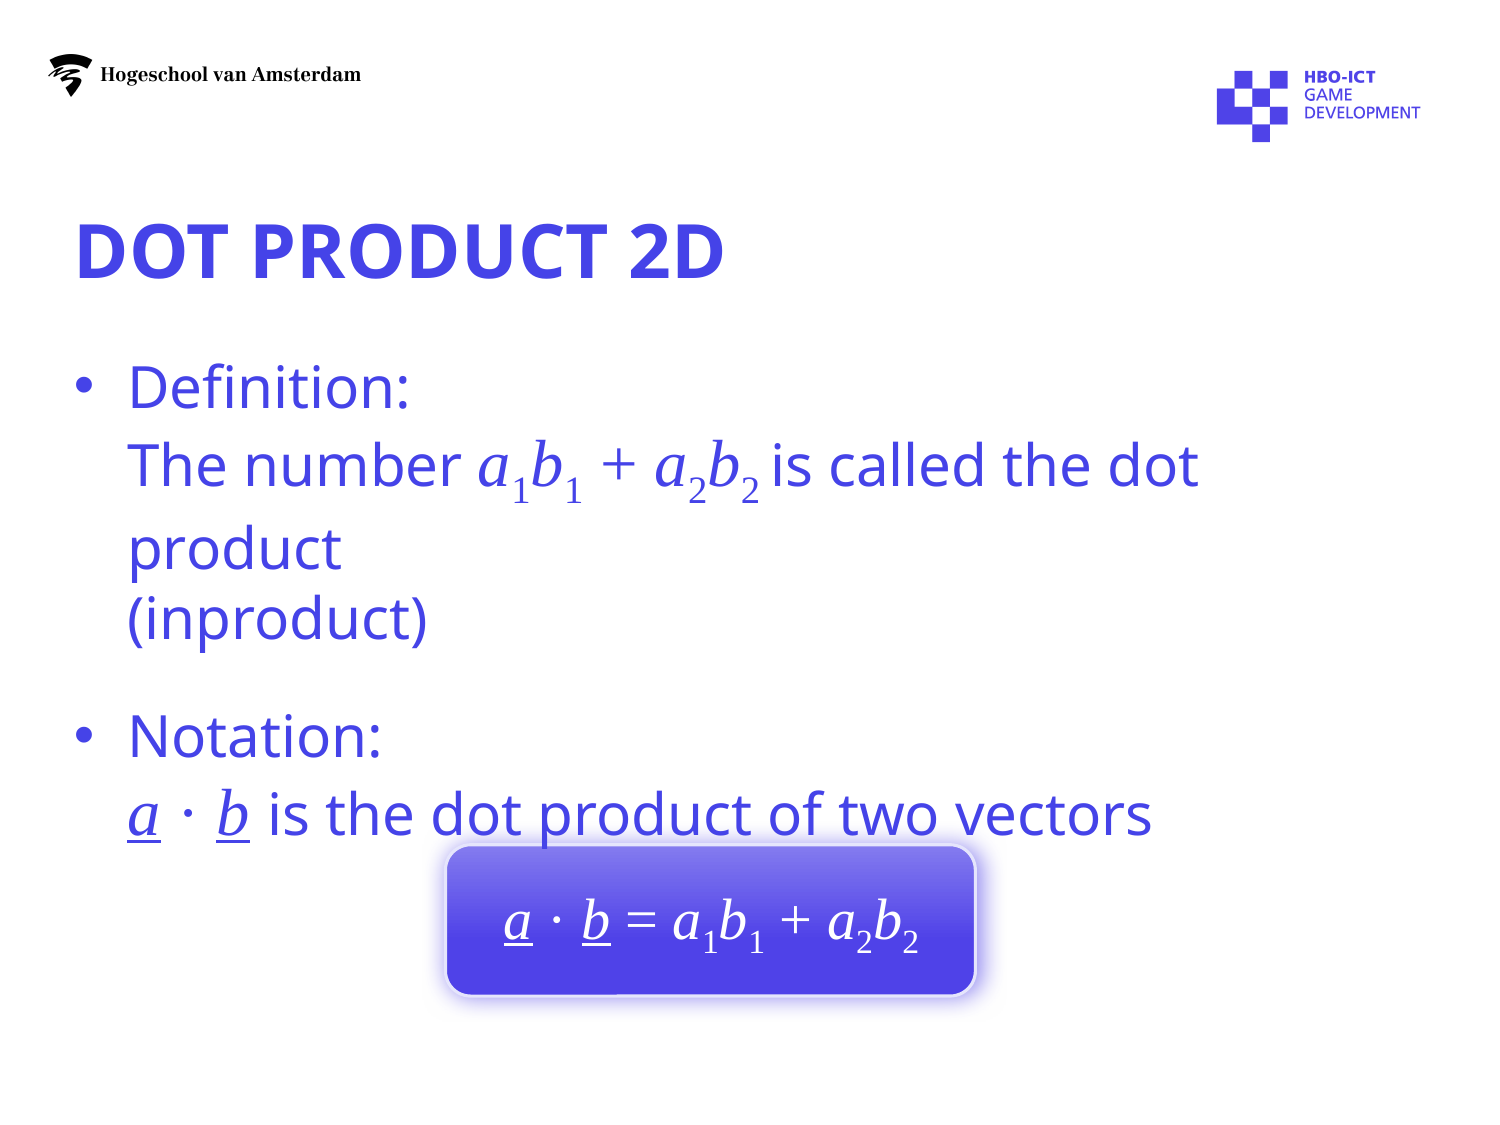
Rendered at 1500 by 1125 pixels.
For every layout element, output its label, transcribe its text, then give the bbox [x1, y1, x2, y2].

picture [1181, 35, 1447, 166]
list Definition: The number a1b1 + a2b2 is called the dot product (inproduct) Notation: a · b is the dot product of two vectors [58, 342, 1410, 1006]
title dot product 2D [59, 154, 1409, 342]
picture [48, 54, 361, 97]
text_box a · b = a1b1 + a2b2 [489, 873, 935, 968]
